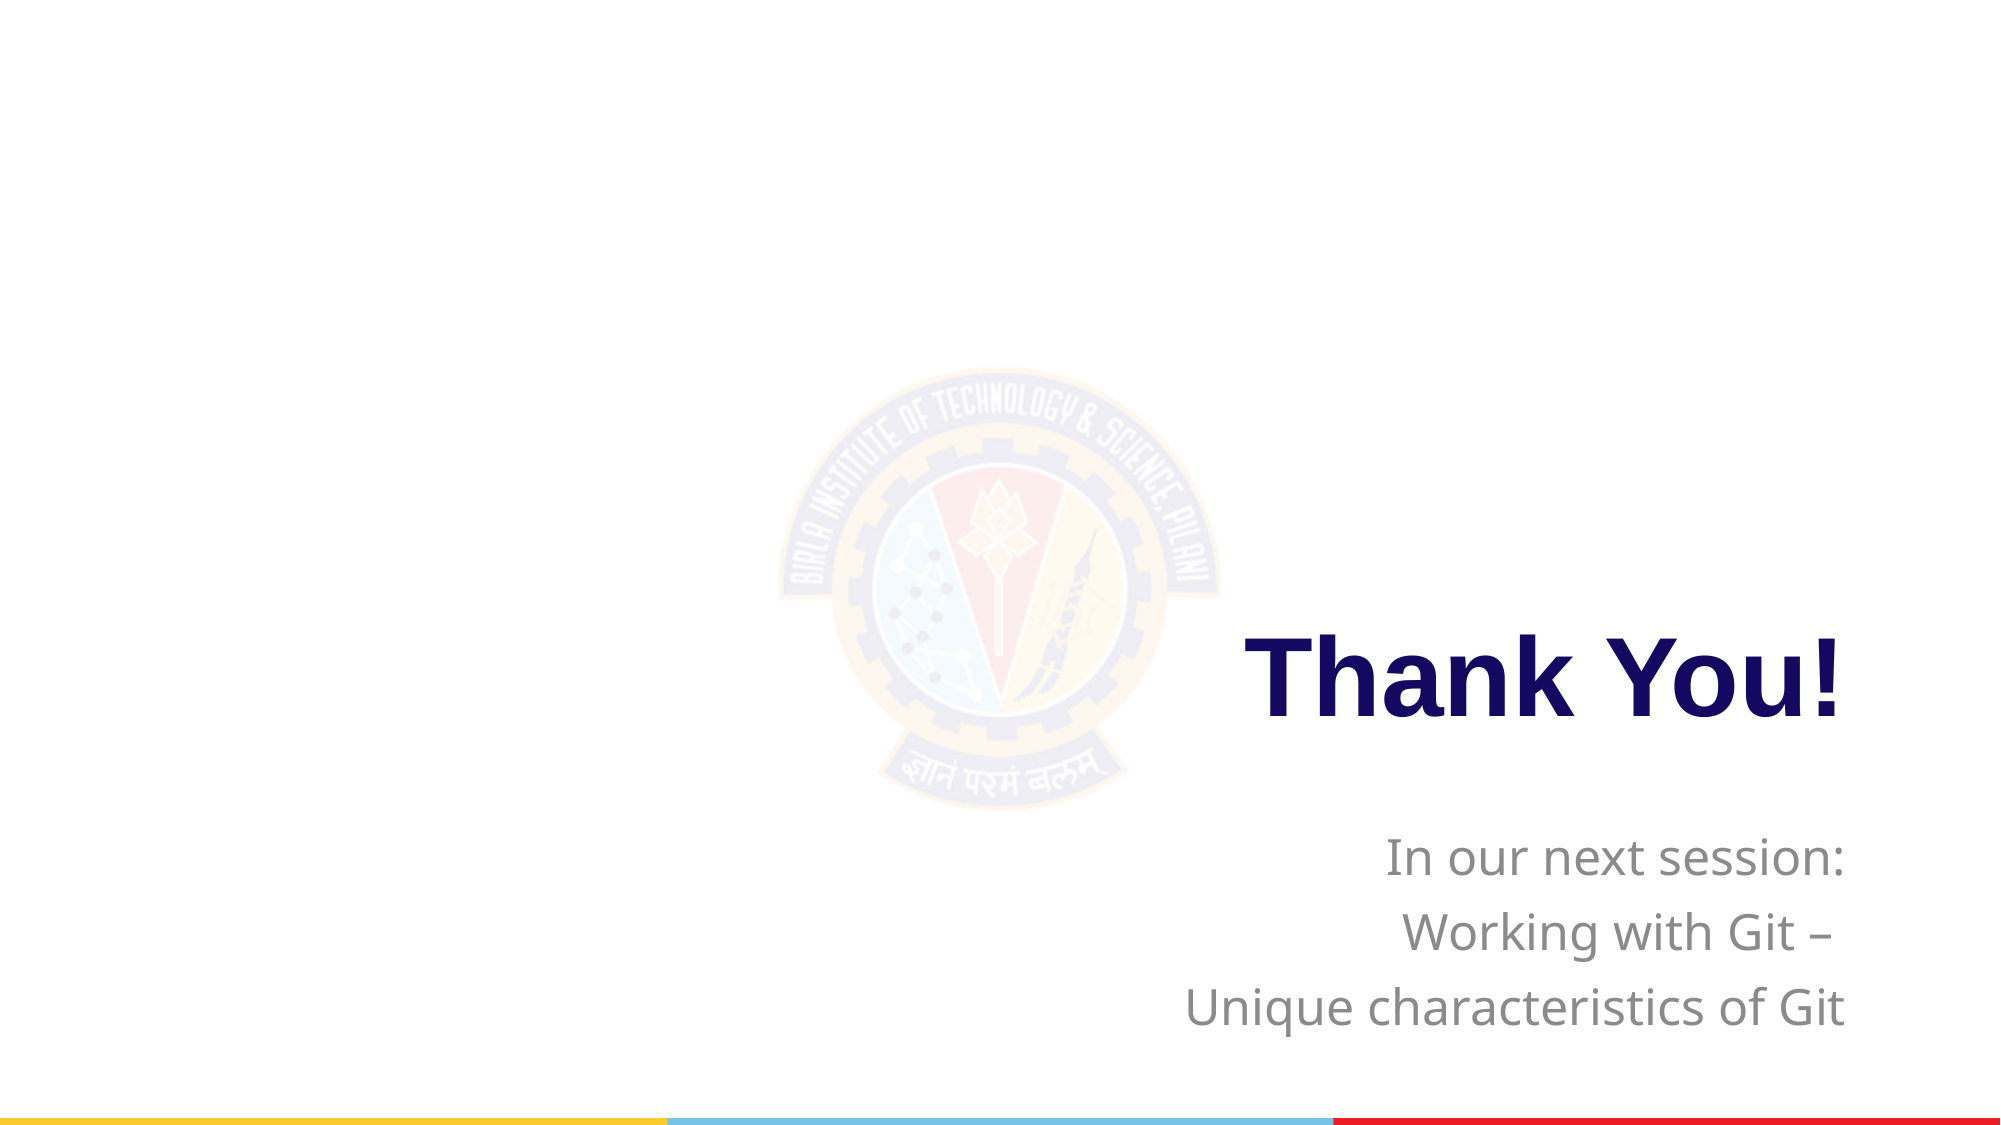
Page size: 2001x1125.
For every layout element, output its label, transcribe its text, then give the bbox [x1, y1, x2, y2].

picture [0, 1118, 2000, 1125]
list In our next session: Working with Git – Unique characteristics of Git [136, 825, 1862, 1072]
title Thank You! [136, 600, 1862, 749]
